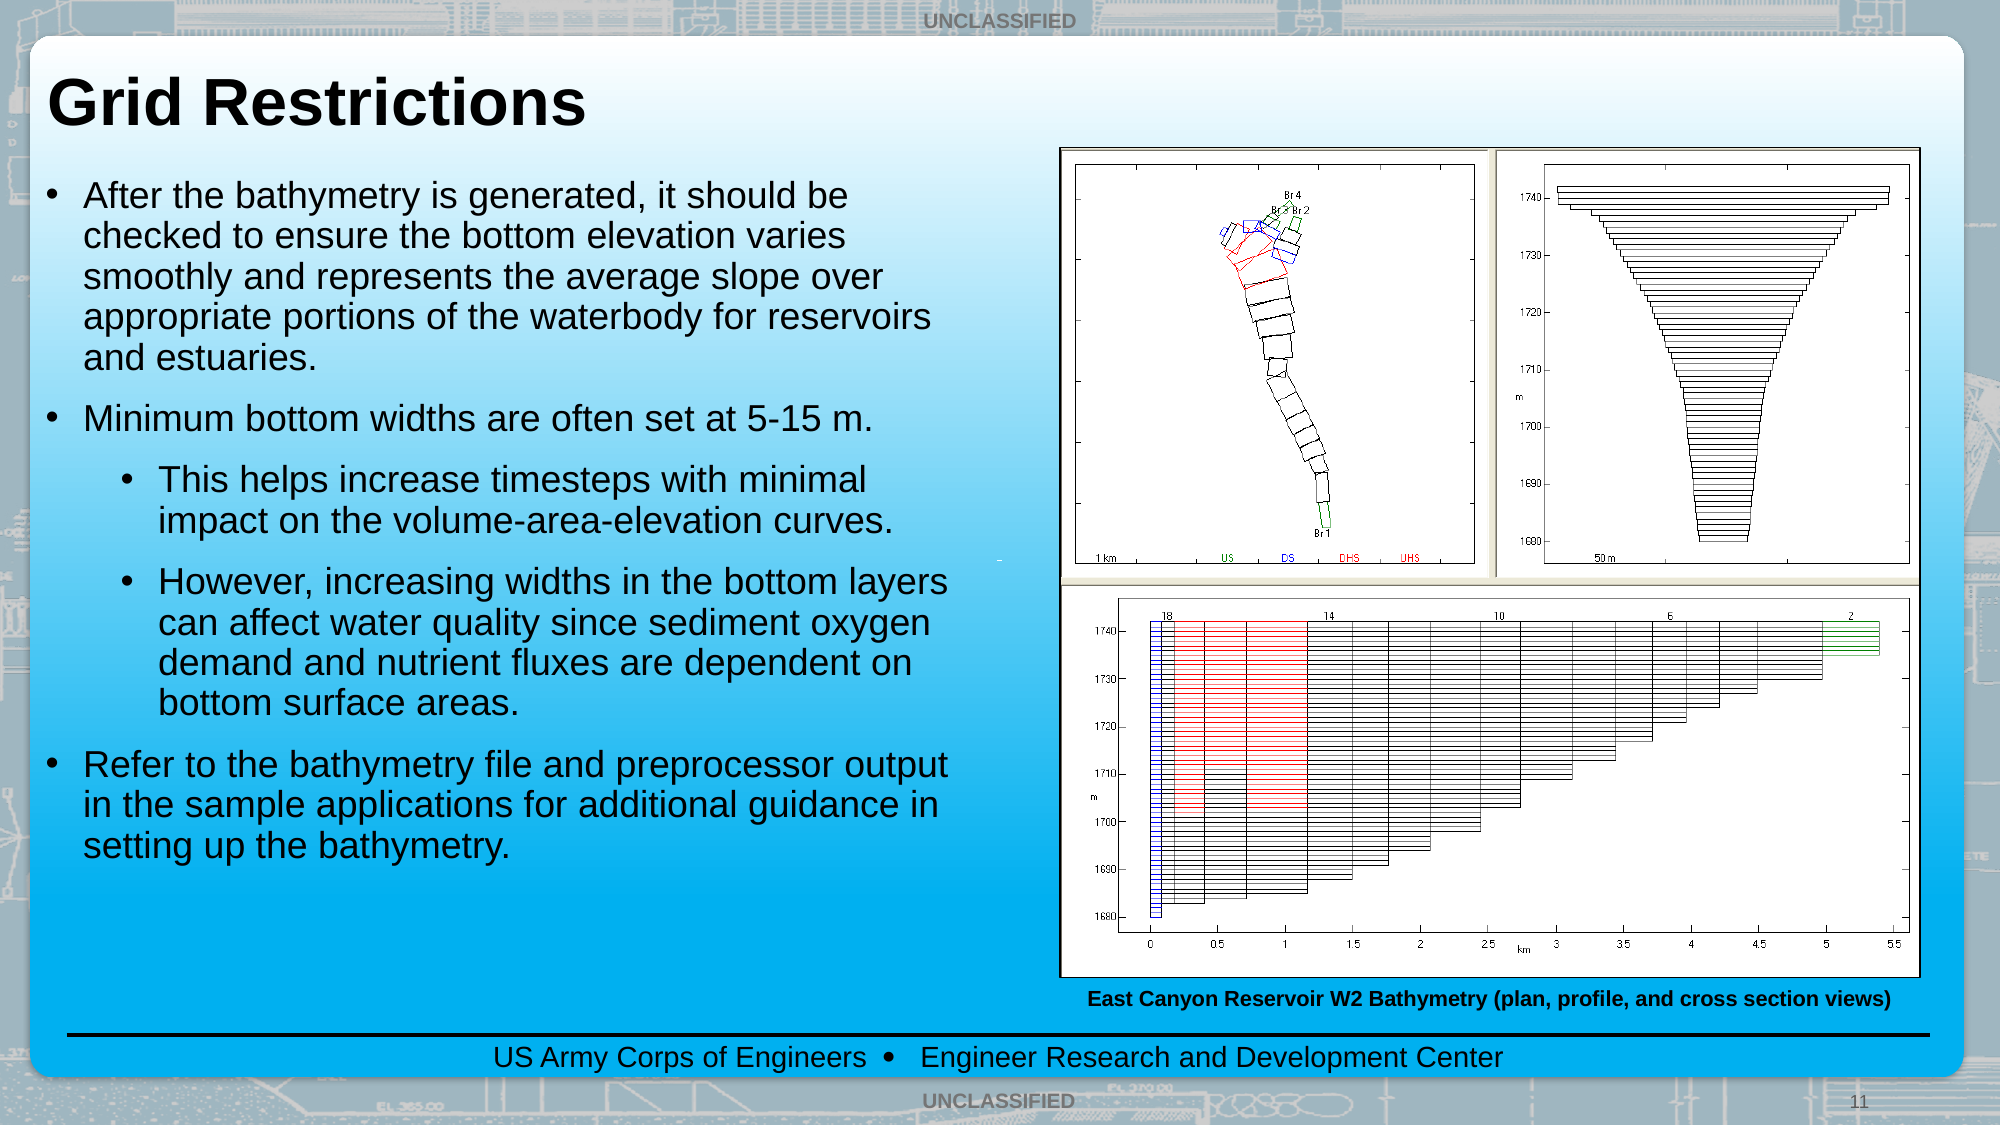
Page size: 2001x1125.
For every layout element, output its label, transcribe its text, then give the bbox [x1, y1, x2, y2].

picture [1060, 147, 1920, 977]
text_box East Canyon Reservoir W2 Bathymetry (plan, profile, and cross section views) [1060, 985, 1919, 1018]
slide_number 11 [1830, 1077, 1998, 1125]
picture [0, 0, 2000, 1125]
text_box After the bathymetry is generated, it should be checked to ensure the bottom elevation varies smoothly and represents the average slope over appropriate portions of the waterbody for reservoirs and estuaries. Minimum bottom widths are often set at 5-15 m. This helps increase timesteps with minimal impact on the volume-area-elevation curves. However, increasing widths in the bottom layers can affect water quality since sediment oxygen demand and nutrient fluxes are dependent on bottom surface areas. Refer to the bathymetry file and preprocessor output in the sample applications for additional guidance in setting up the bathymetry. [30, 168, 1000, 1028]
title Grid Restrictions [31, 32, 1866, 166]
